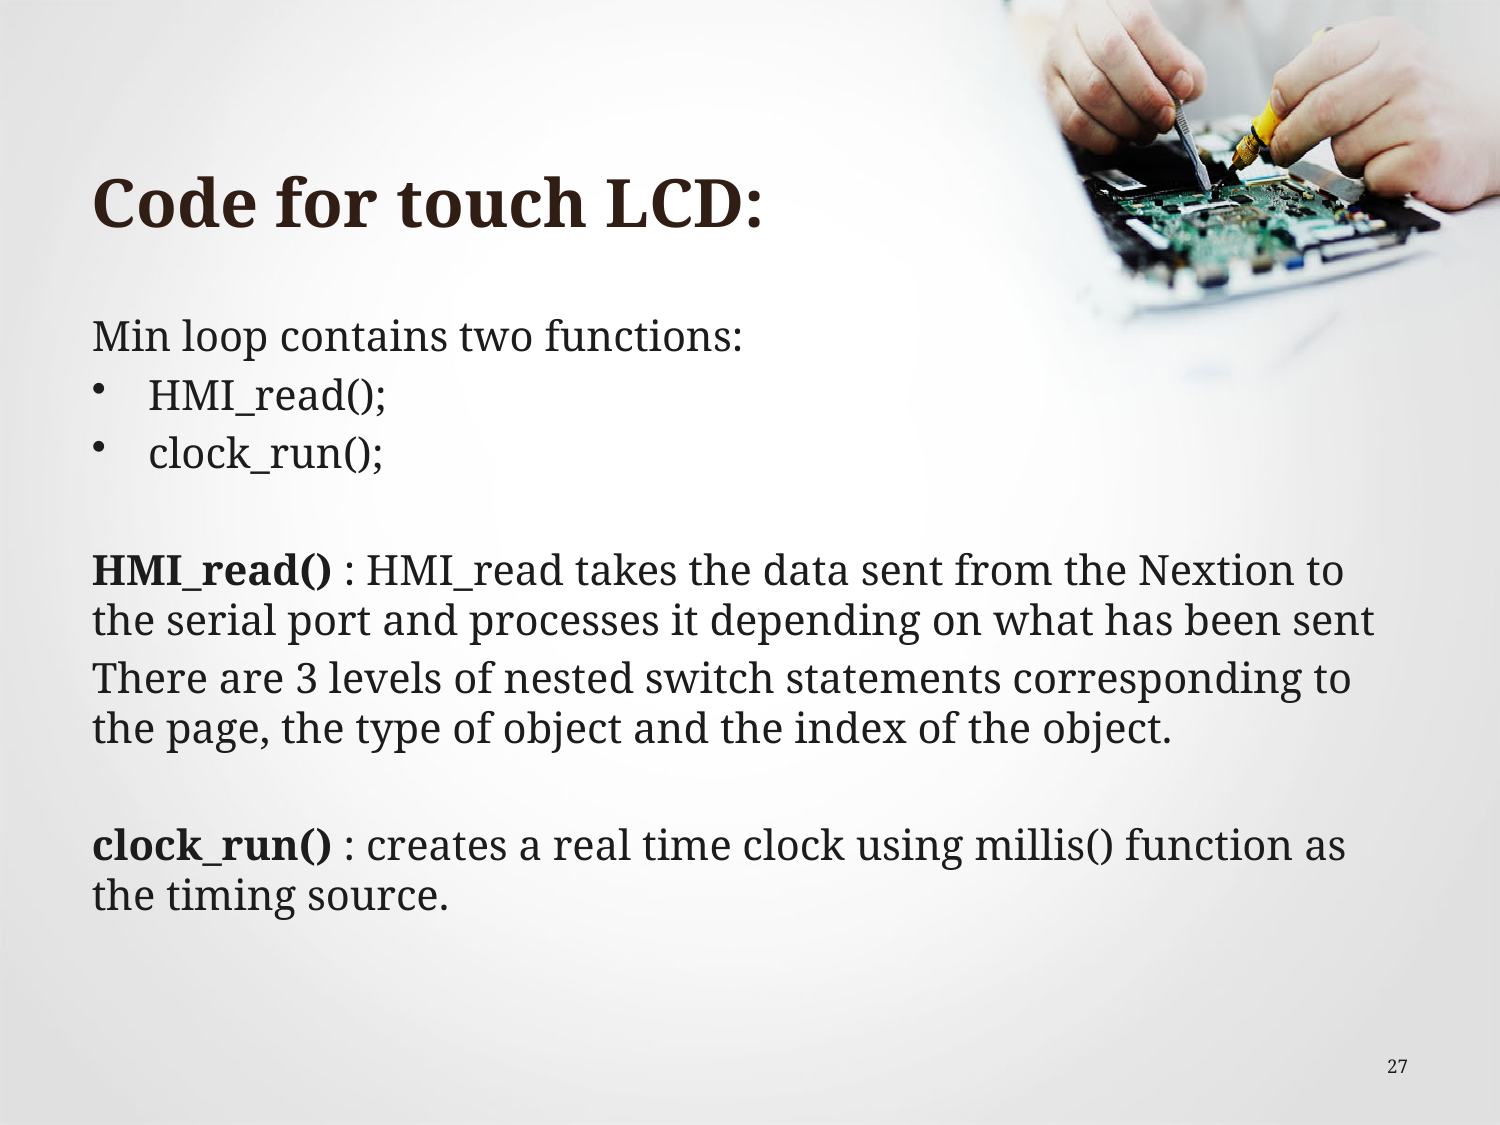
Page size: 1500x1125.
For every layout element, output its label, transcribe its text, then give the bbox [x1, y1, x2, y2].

slide_number 27 [1074, 1046, 1424, 1103]
list Min loop contains two functions: HMI_read(); clock_run(); HMI_read() : HMI_read takes the data sent from the Nextion to the serial port and processes it depending on what has been sent There are 3 levels of nested switch statements corresponding to the page, the type of object and the index of the object. clock_run() : creates a real time clock using millis() function as the timing source. [76, 302, 1424, 1083]
title Code for touch LCD: [76, 105, 1424, 296]
picture [0, 0, 1500, 1125]
